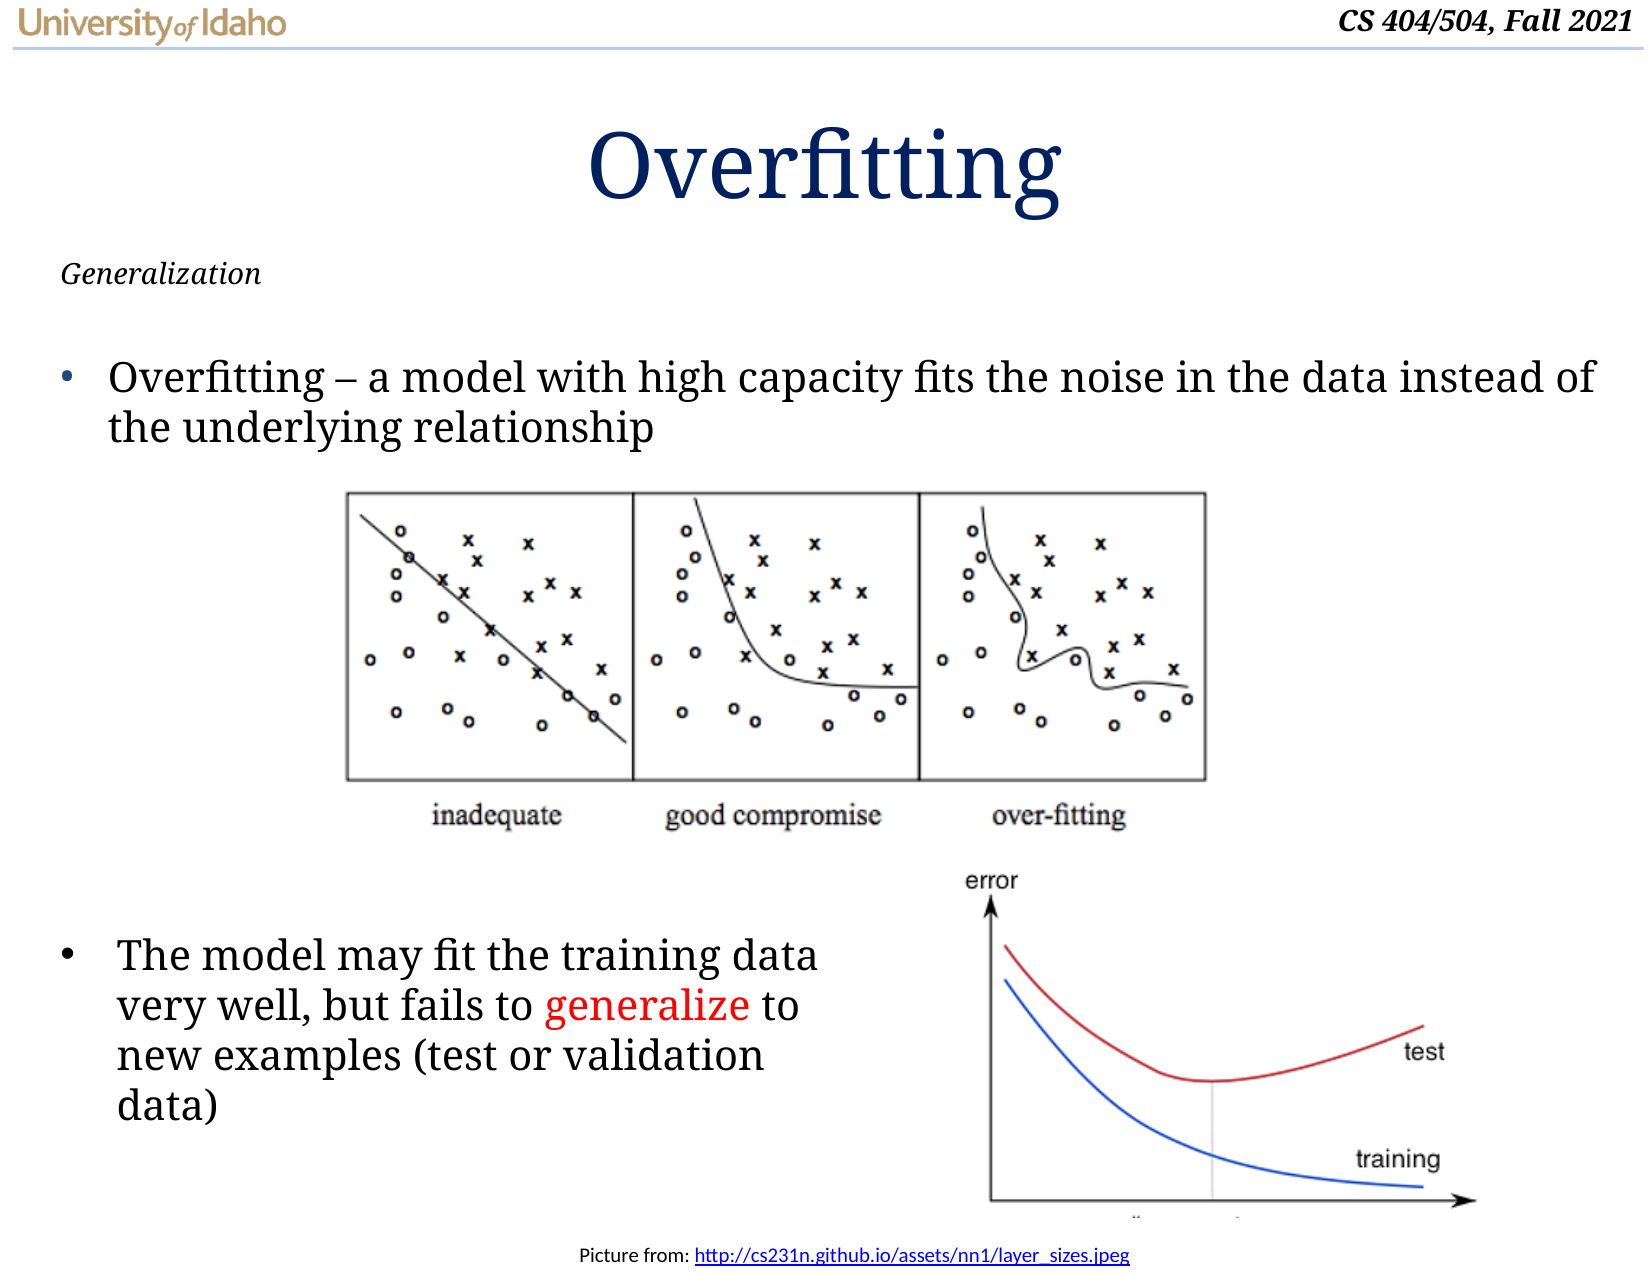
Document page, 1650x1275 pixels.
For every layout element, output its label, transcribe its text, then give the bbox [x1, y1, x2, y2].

picture [19, 8, 286, 46]
title Overfitting [0, 75, 1650, 248]
picture [954, 860, 1552, 1218]
text_box Picture from: http://cs231n.github.io/assets/nn1/layer_sizes.jpeg [139, 1234, 1570, 1275]
picture [331, 481, 1215, 839]
list Overfitting – a model with high capacity fits the noise in the data instead of the underlying relationship [45, 342, 1618, 1224]
text_box The model may fit the training data very well, but fails to generalize to new examples (test or validation data) [45, 920, 873, 1158]
list Generalization [45, 247, 1062, 306]
